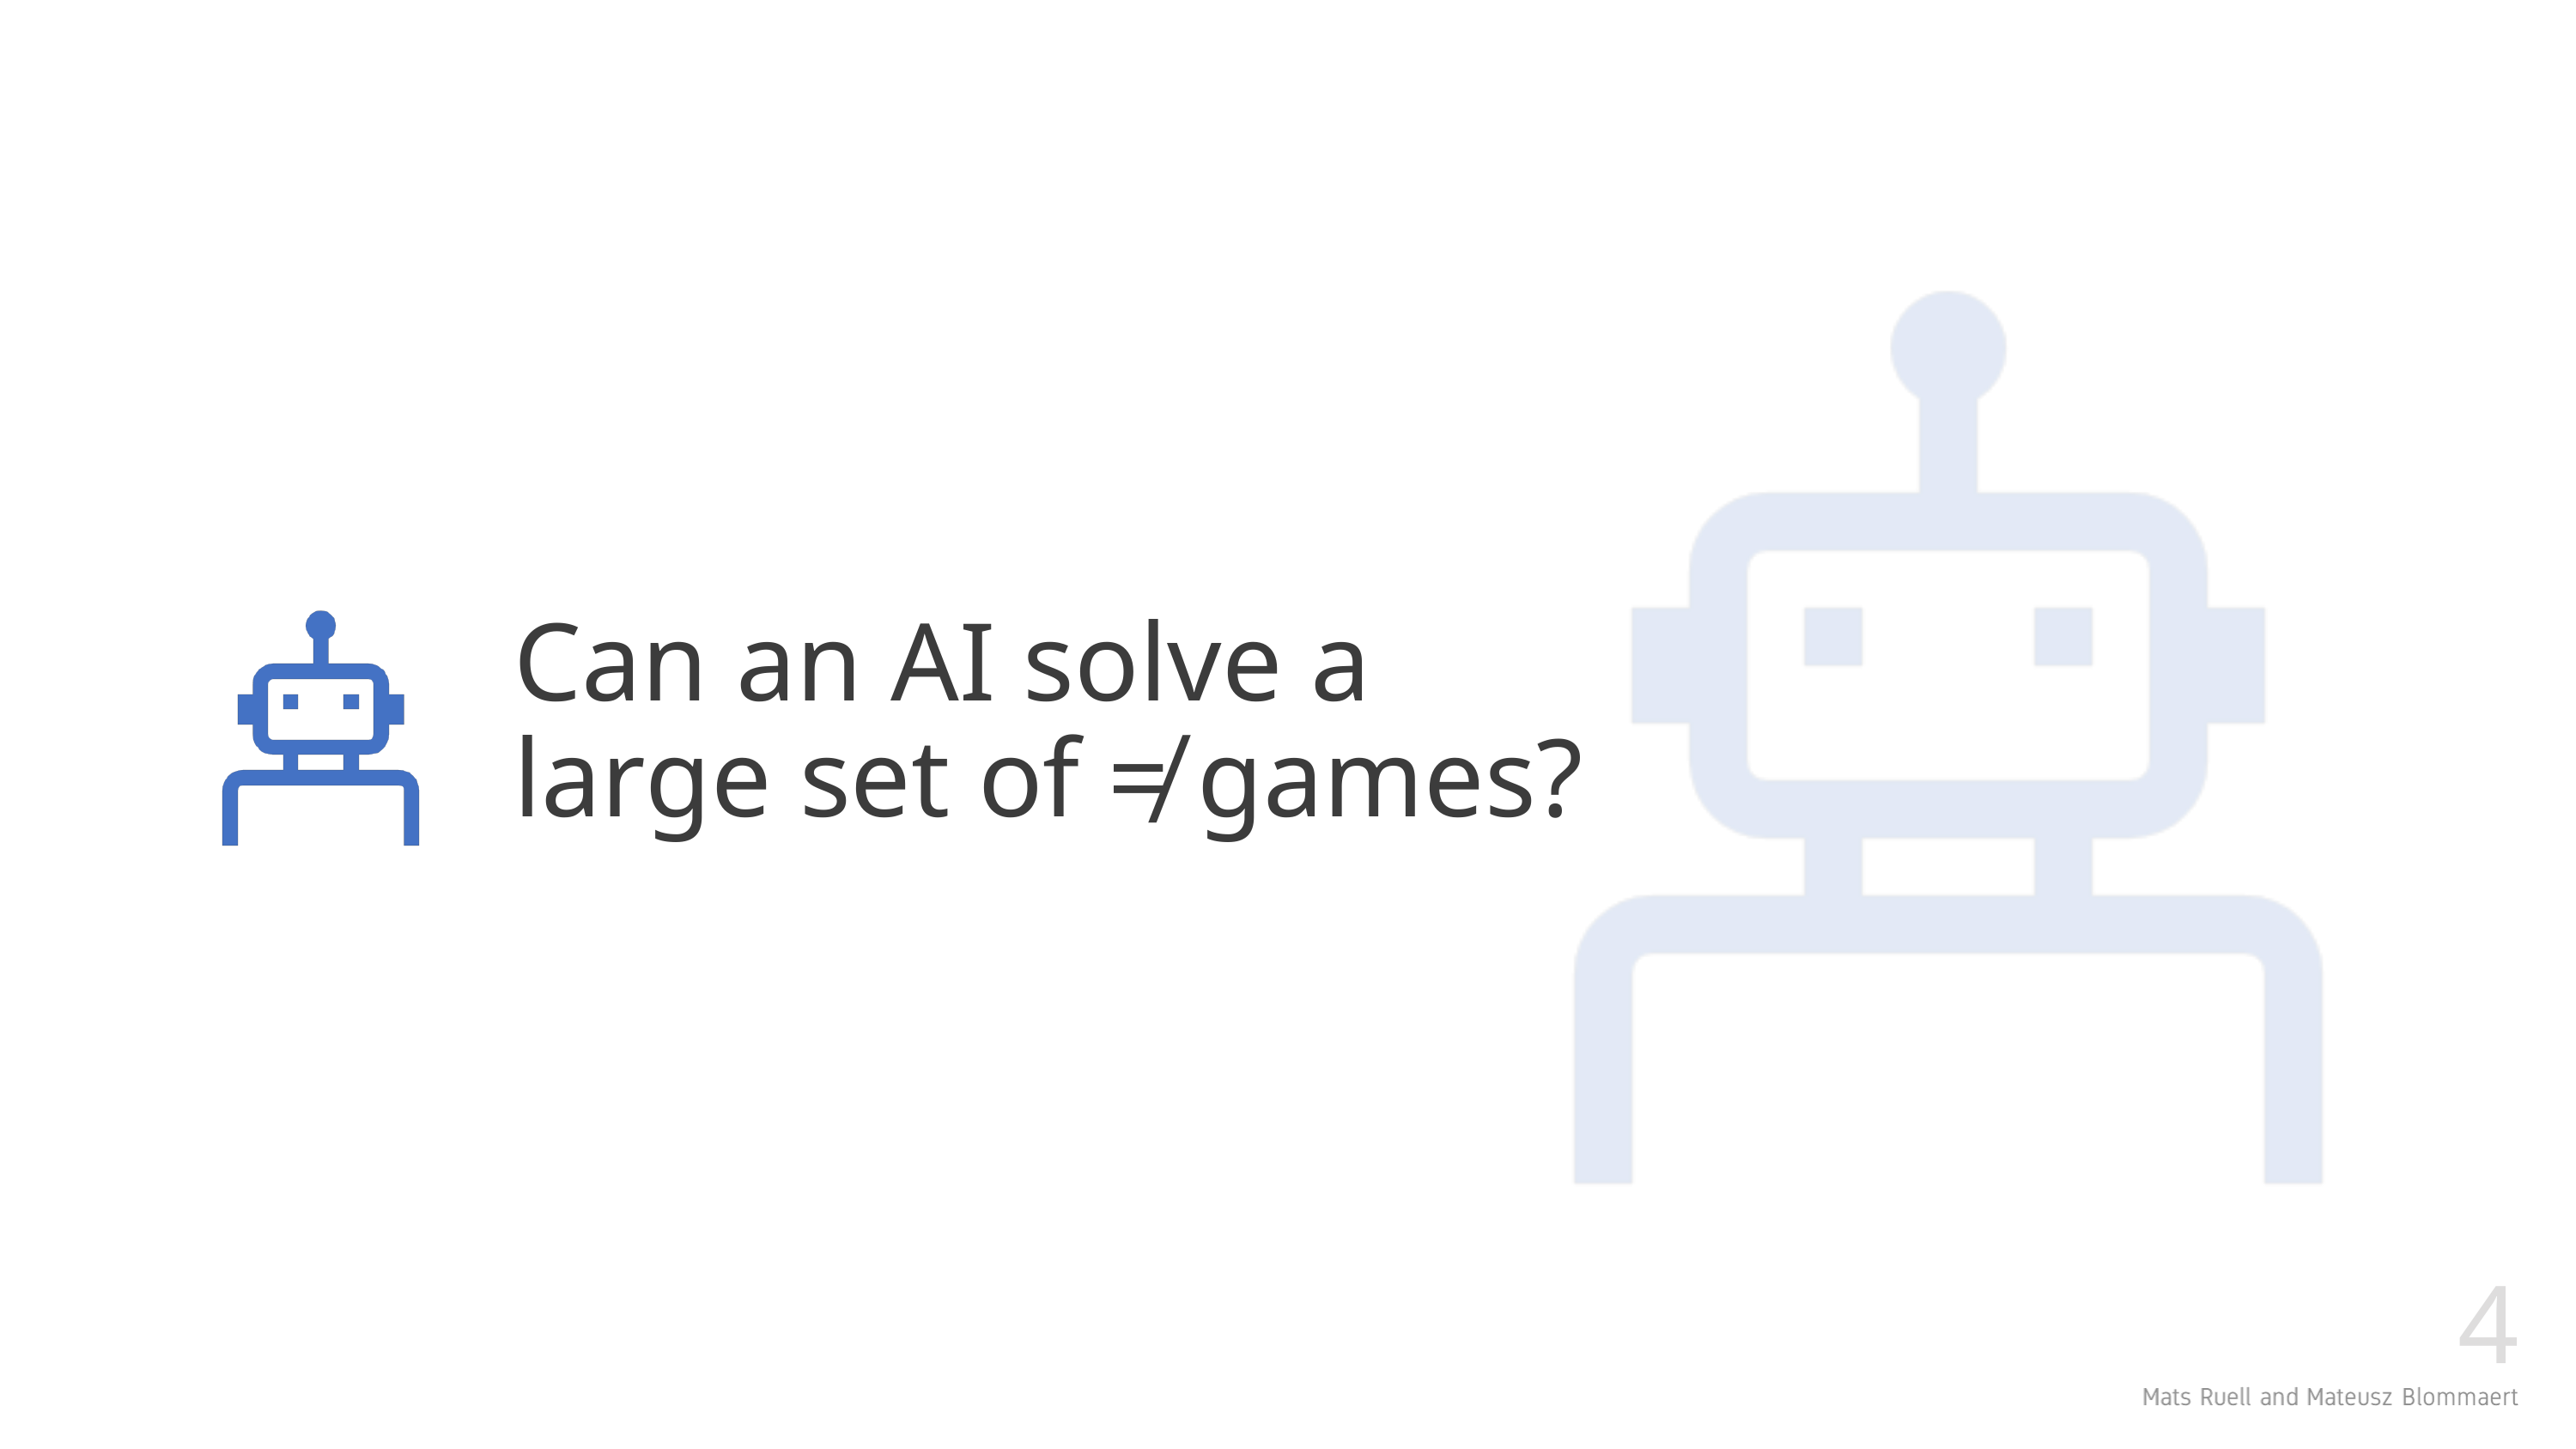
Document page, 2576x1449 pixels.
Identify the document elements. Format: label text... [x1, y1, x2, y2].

picture [1403, 172, 2507, 1276]
picture [177, 579, 467, 870]
picture [1576, 1356, 2534, 1434]
title Can an AI solve a large set of ≠ games? [501, 462, 1403, 986]
text_box 4 [2150, 1250, 2532, 1356]
